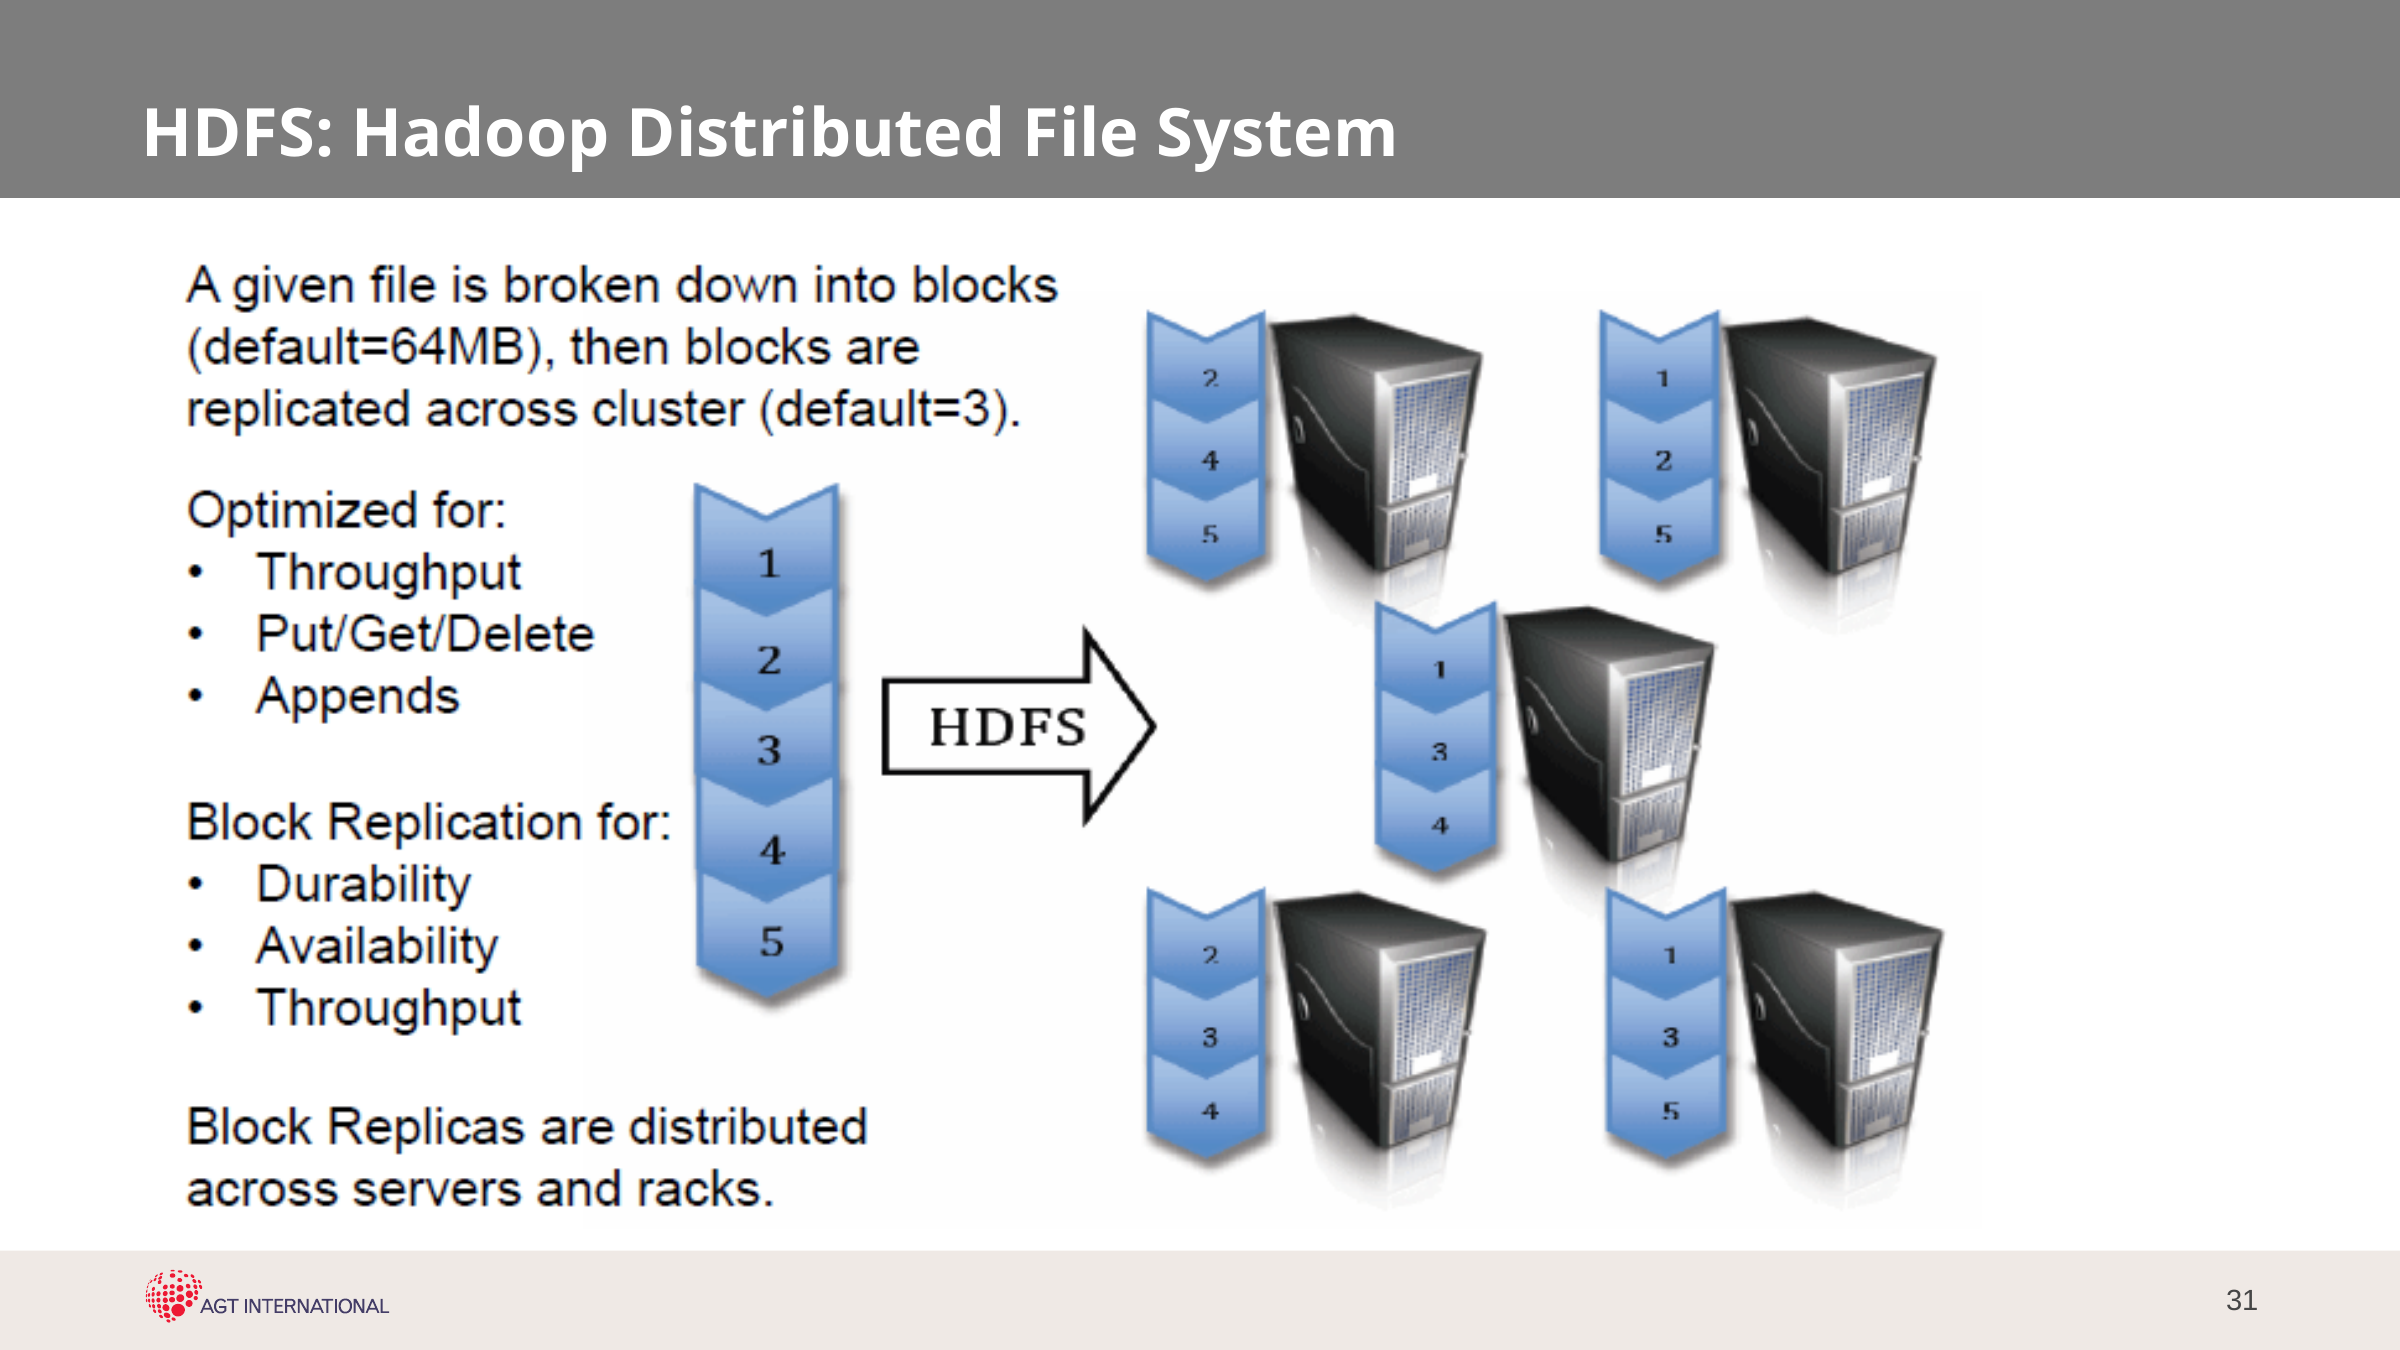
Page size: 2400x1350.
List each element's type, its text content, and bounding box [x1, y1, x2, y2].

title HDFS: Hadoop Distributed File System [120, 69, 2253, 180]
picture [167, 251, 1982, 1229]
